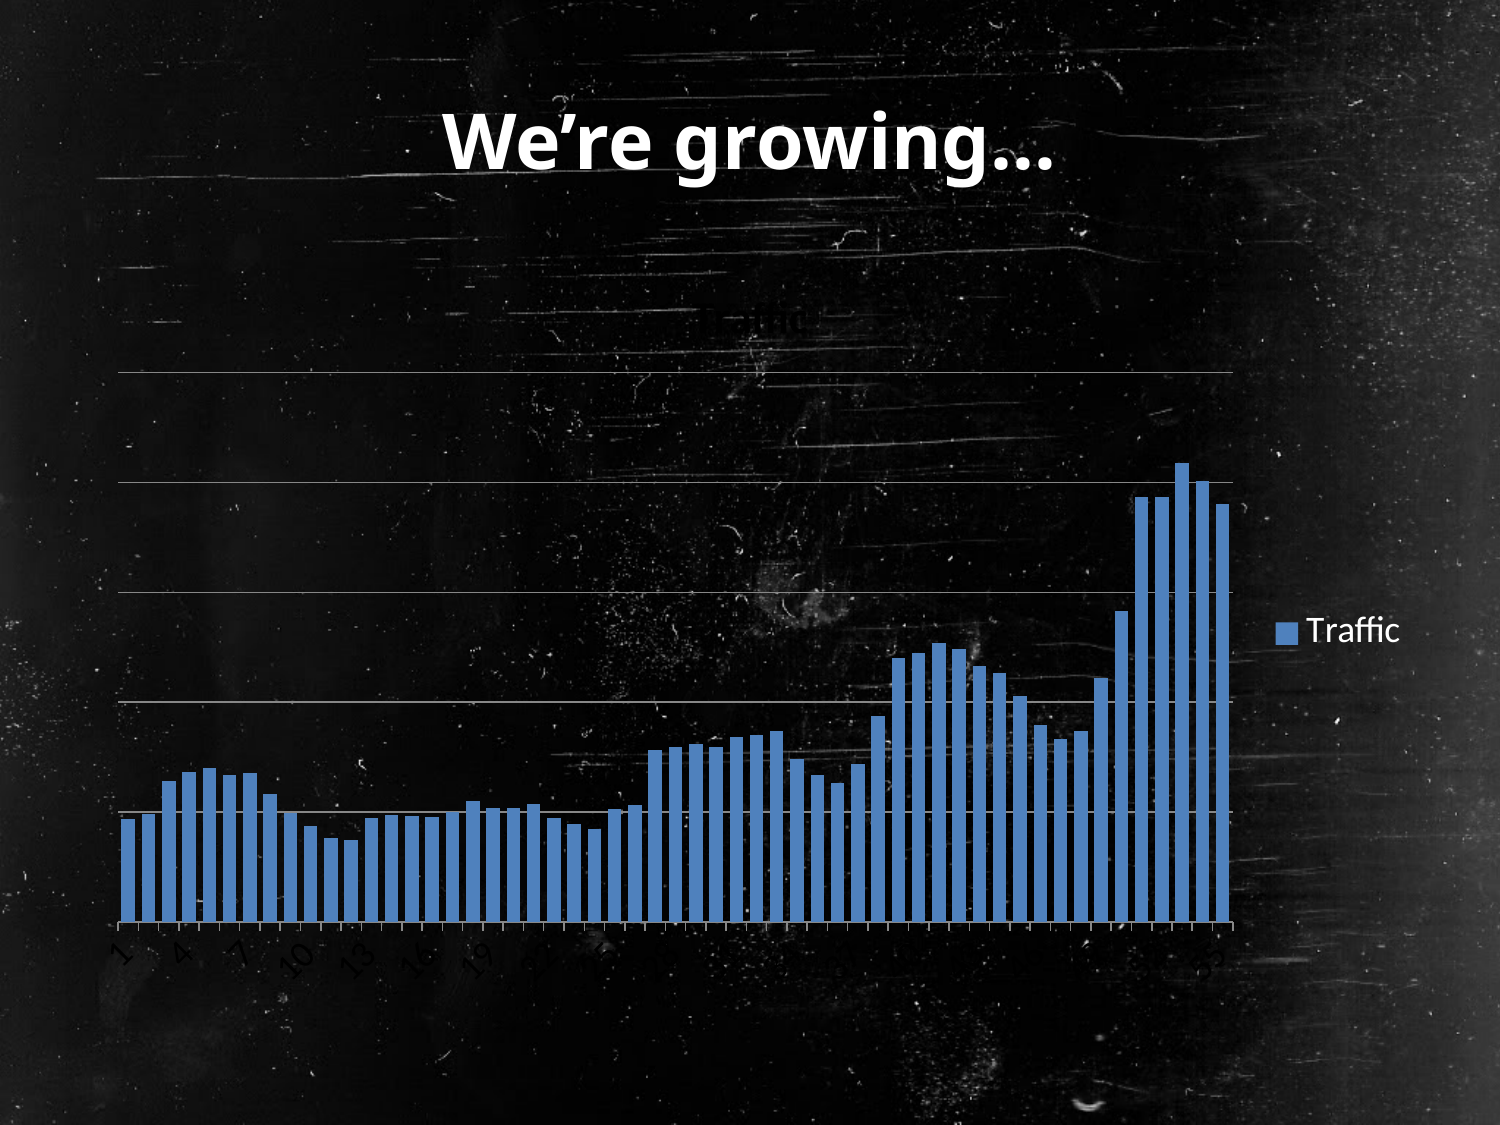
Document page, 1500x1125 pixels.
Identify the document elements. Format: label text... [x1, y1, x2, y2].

picture [0, 0, 1500, 1125]
title We’re growing… [75, 45, 1425, 233]
chart [74, 262, 1426, 1006]
